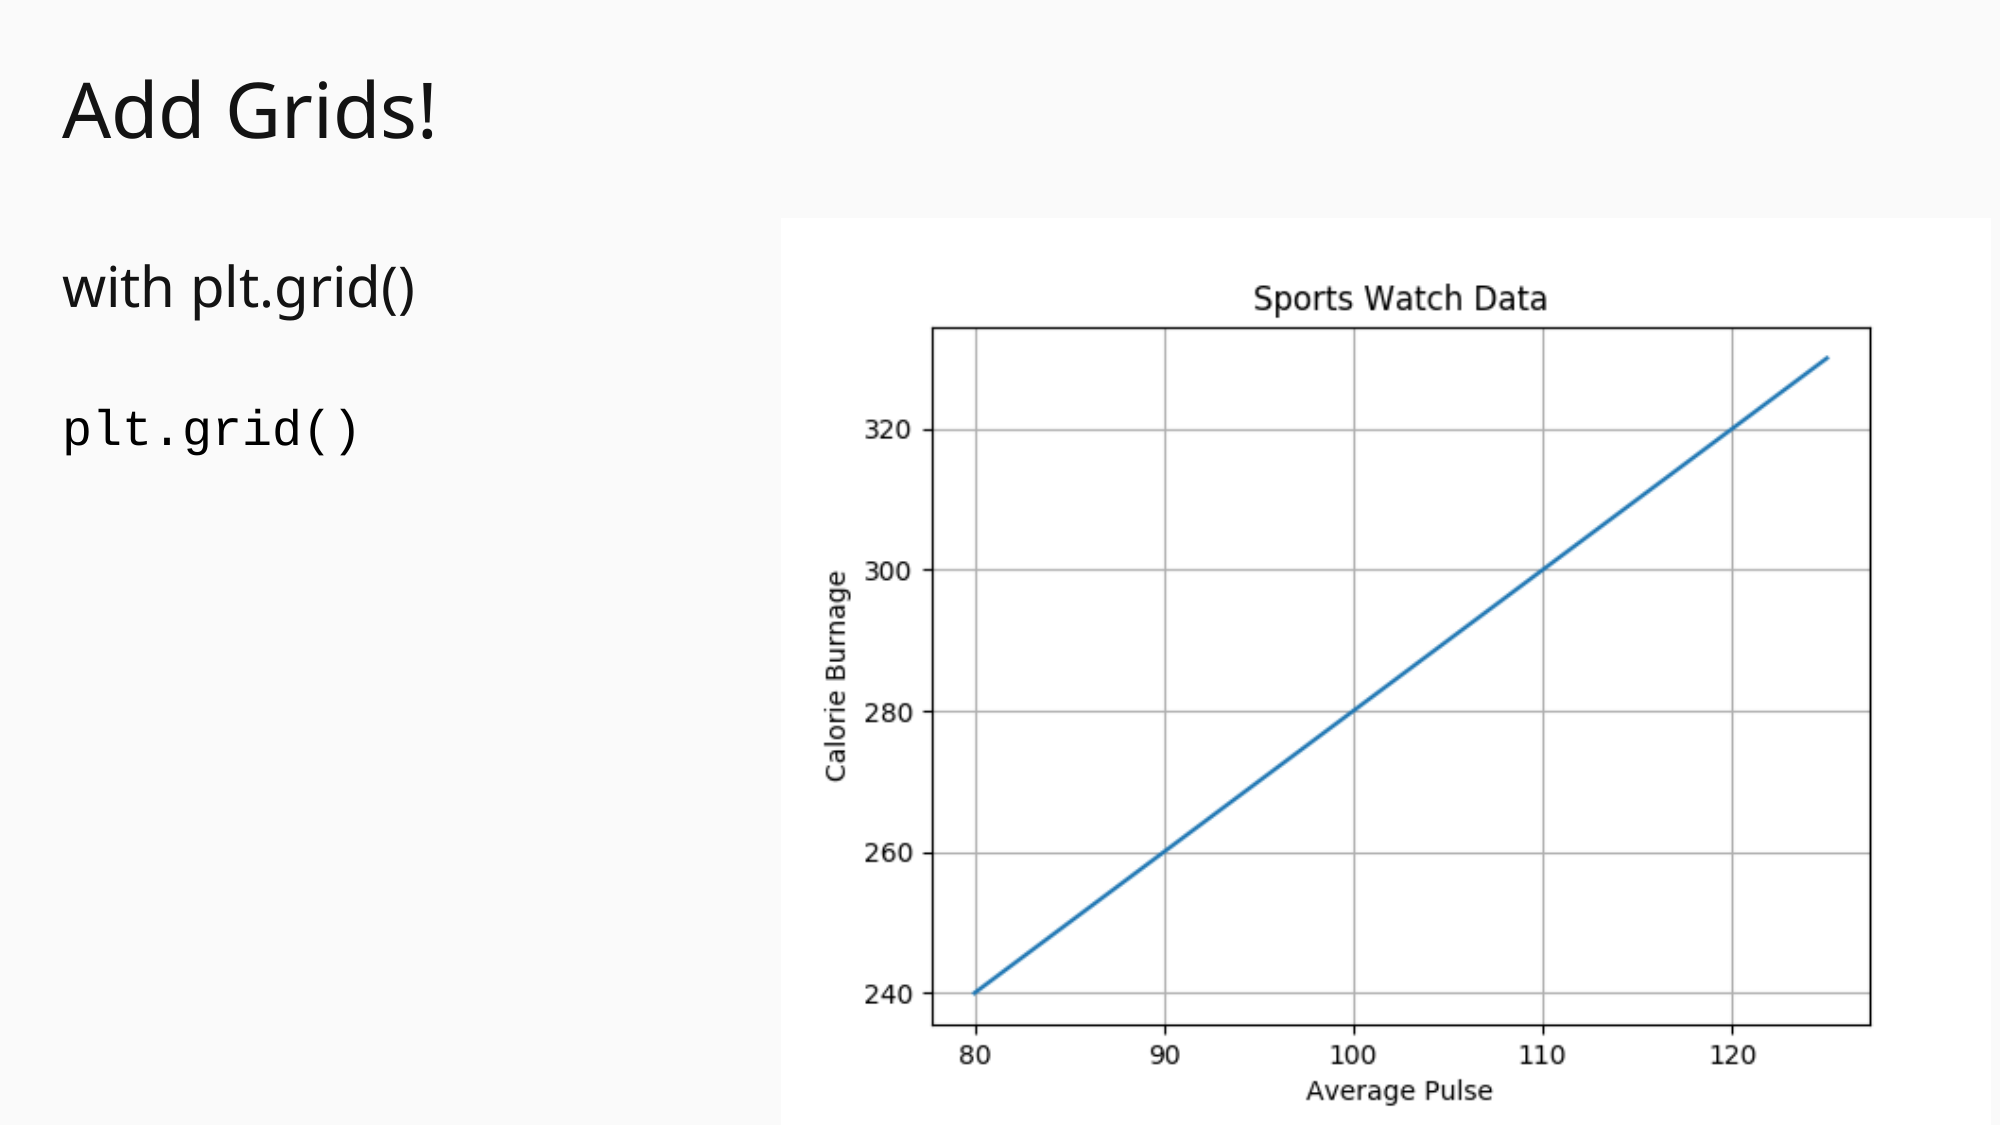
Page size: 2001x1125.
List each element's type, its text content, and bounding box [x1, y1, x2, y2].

picture [781, 217, 1991, 1125]
title plt.grid() [62, 395, 776, 1085]
title with plt.grid() [62, 251, 681, 351]
title Add Grids! [62, 62, 681, 162]
